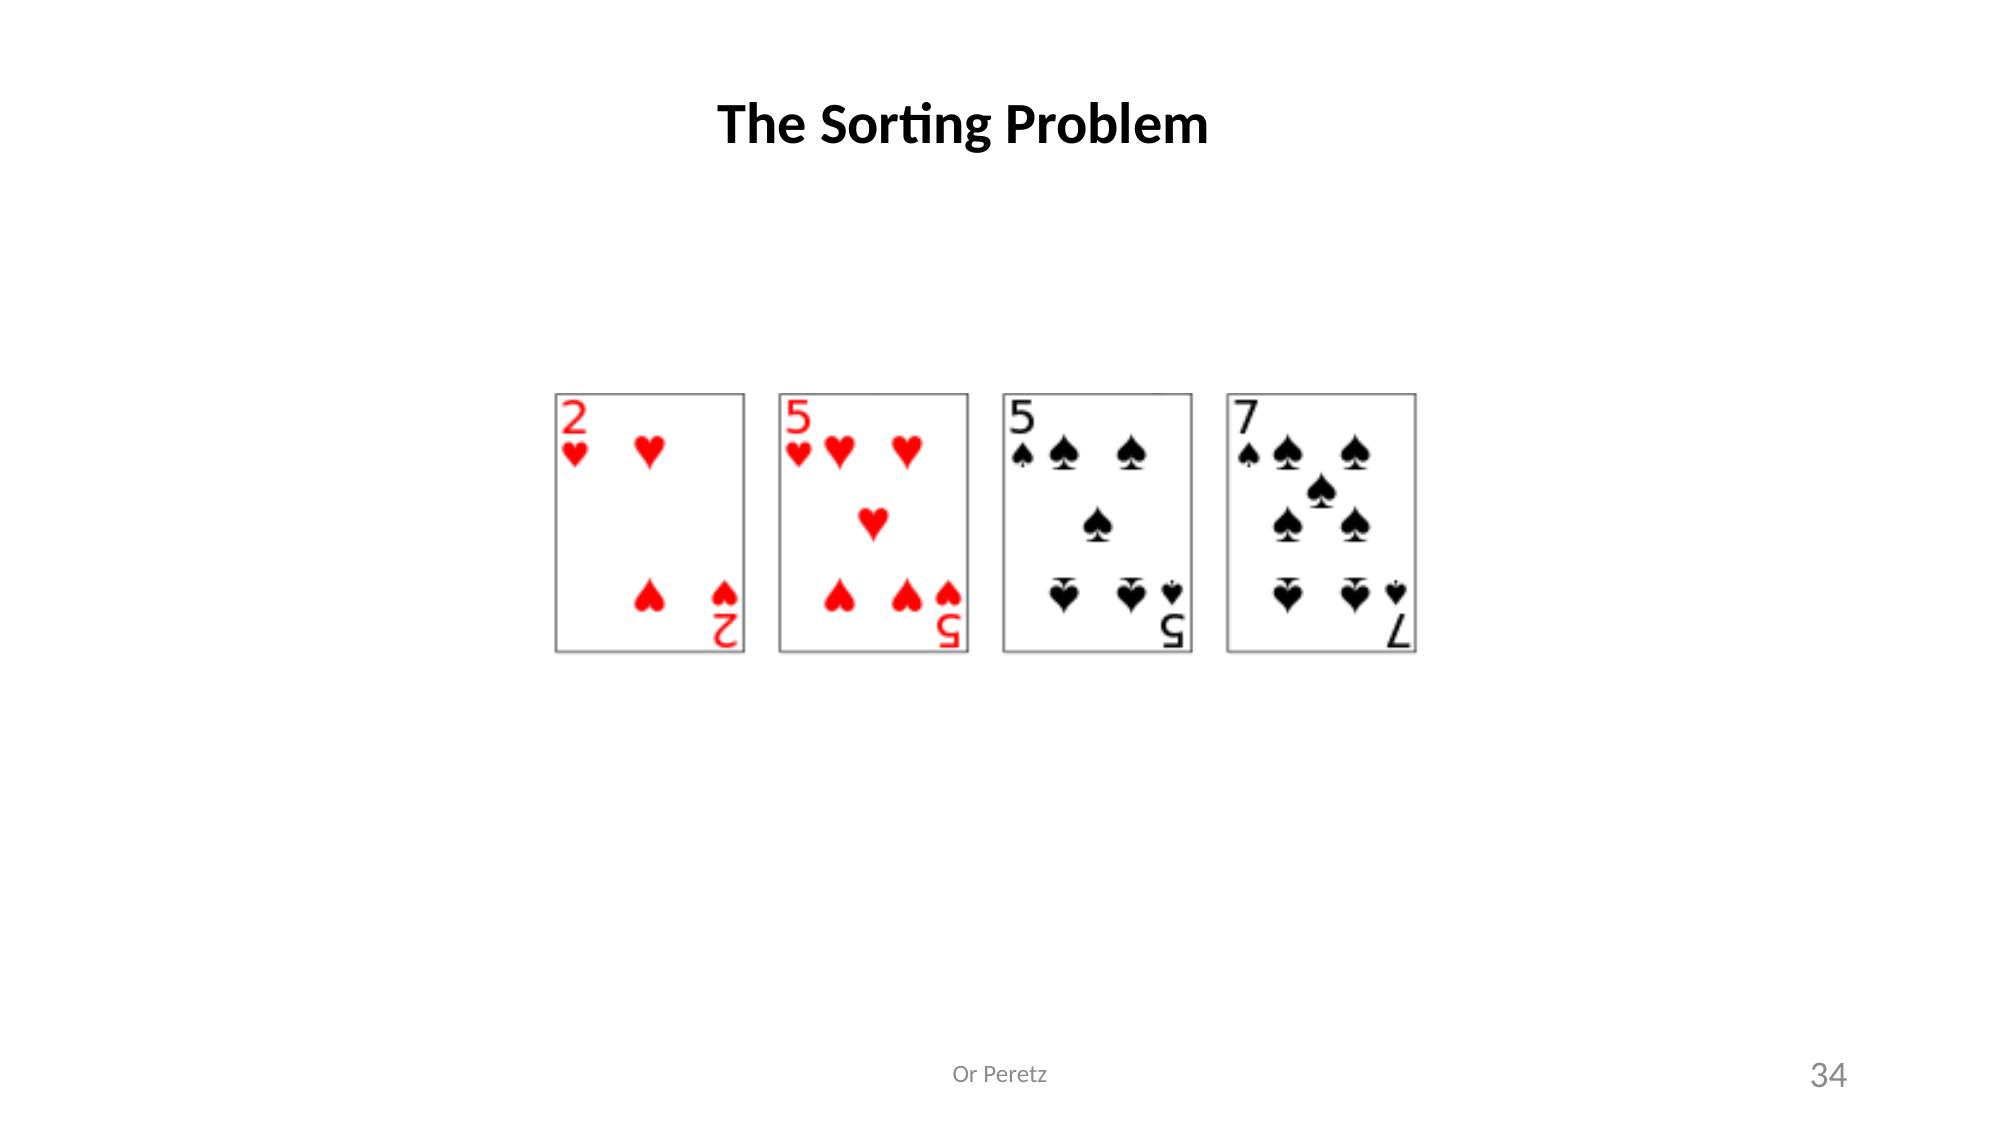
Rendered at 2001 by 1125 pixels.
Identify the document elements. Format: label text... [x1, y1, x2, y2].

footer Or Peretz [662, 1042, 1338, 1103]
picture [529, 393, 1441, 663]
list The Sorting Problem [65, 43, 1863, 1014]
slide_number 34 [1412, 1042, 1863, 1103]
